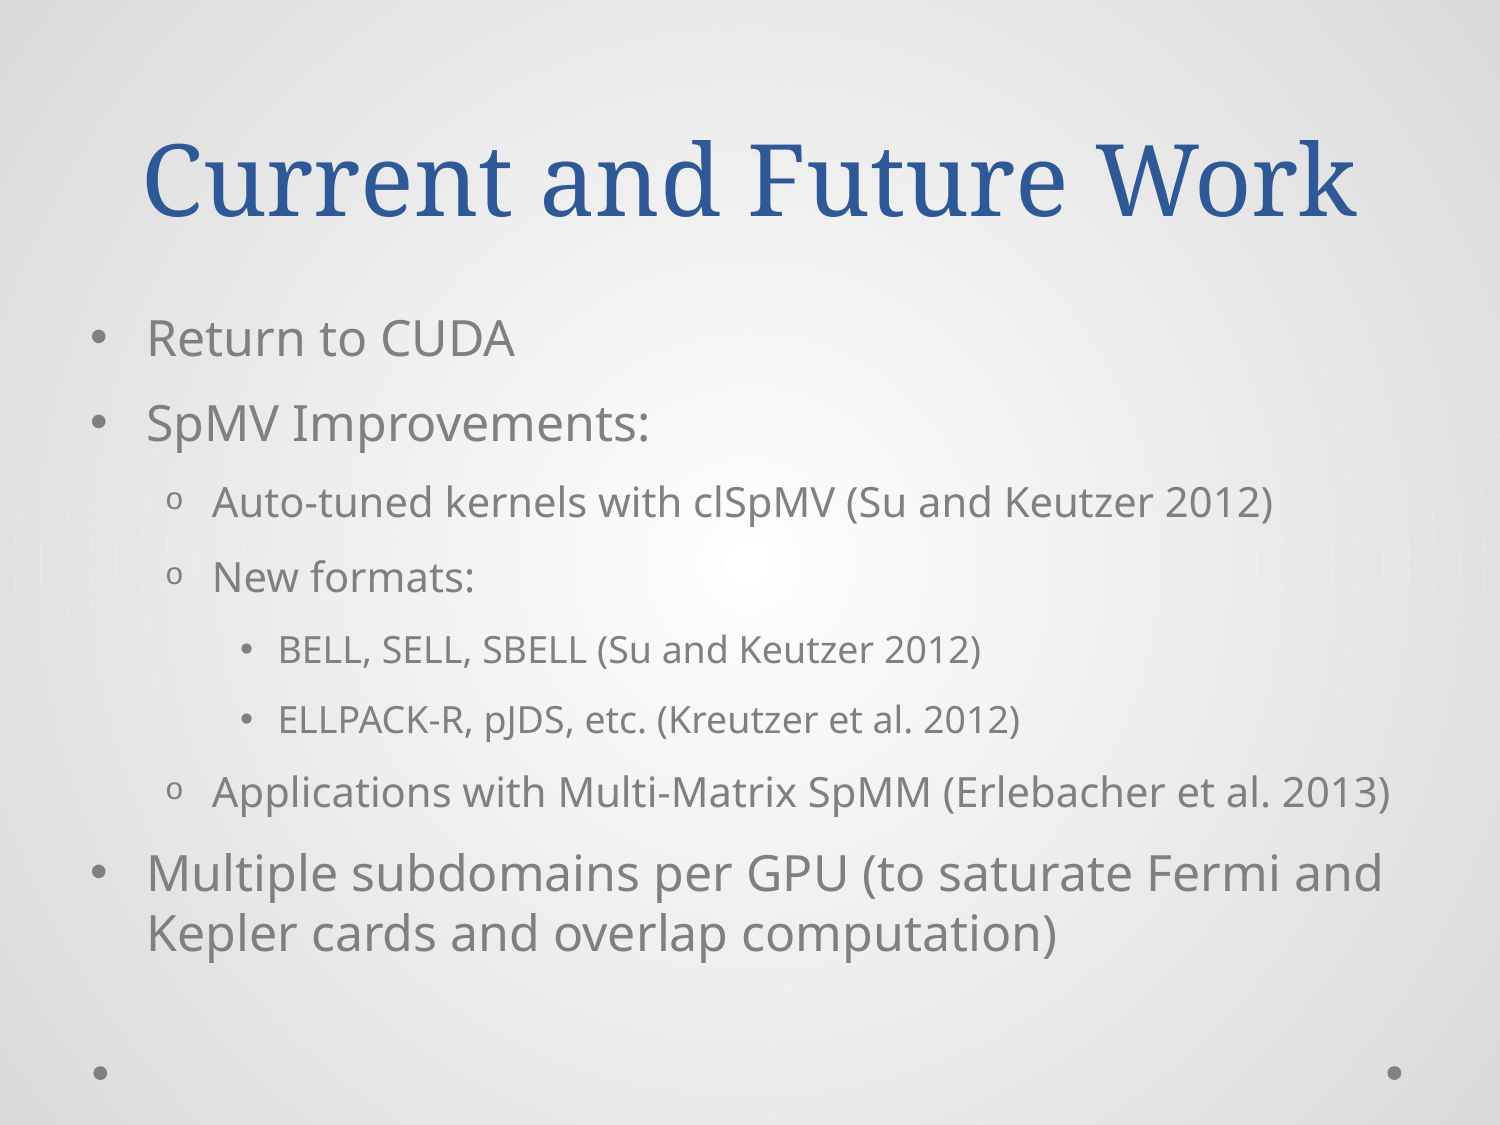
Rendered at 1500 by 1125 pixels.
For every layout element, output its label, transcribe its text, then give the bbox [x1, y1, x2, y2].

title Current and Future Work [75, 0, 1425, 245]
list Return to CUDA SpMV Improvements: Auto-tuned kernels with clSpMV (Su and Keutzer 2012) New formats: BELL, SELL, SBELL (Su and Keutzer 2012) ELLPACK-R, pJDS, etc. (Kreutzer et al. 2012) Applications with Multi-Matrix SpMM (Erlebacher et al. 2013) Multiple subdomains per GPU (to saturate Fermi and Kepler cards and overlap computation) [75, 262, 1425, 1005]
